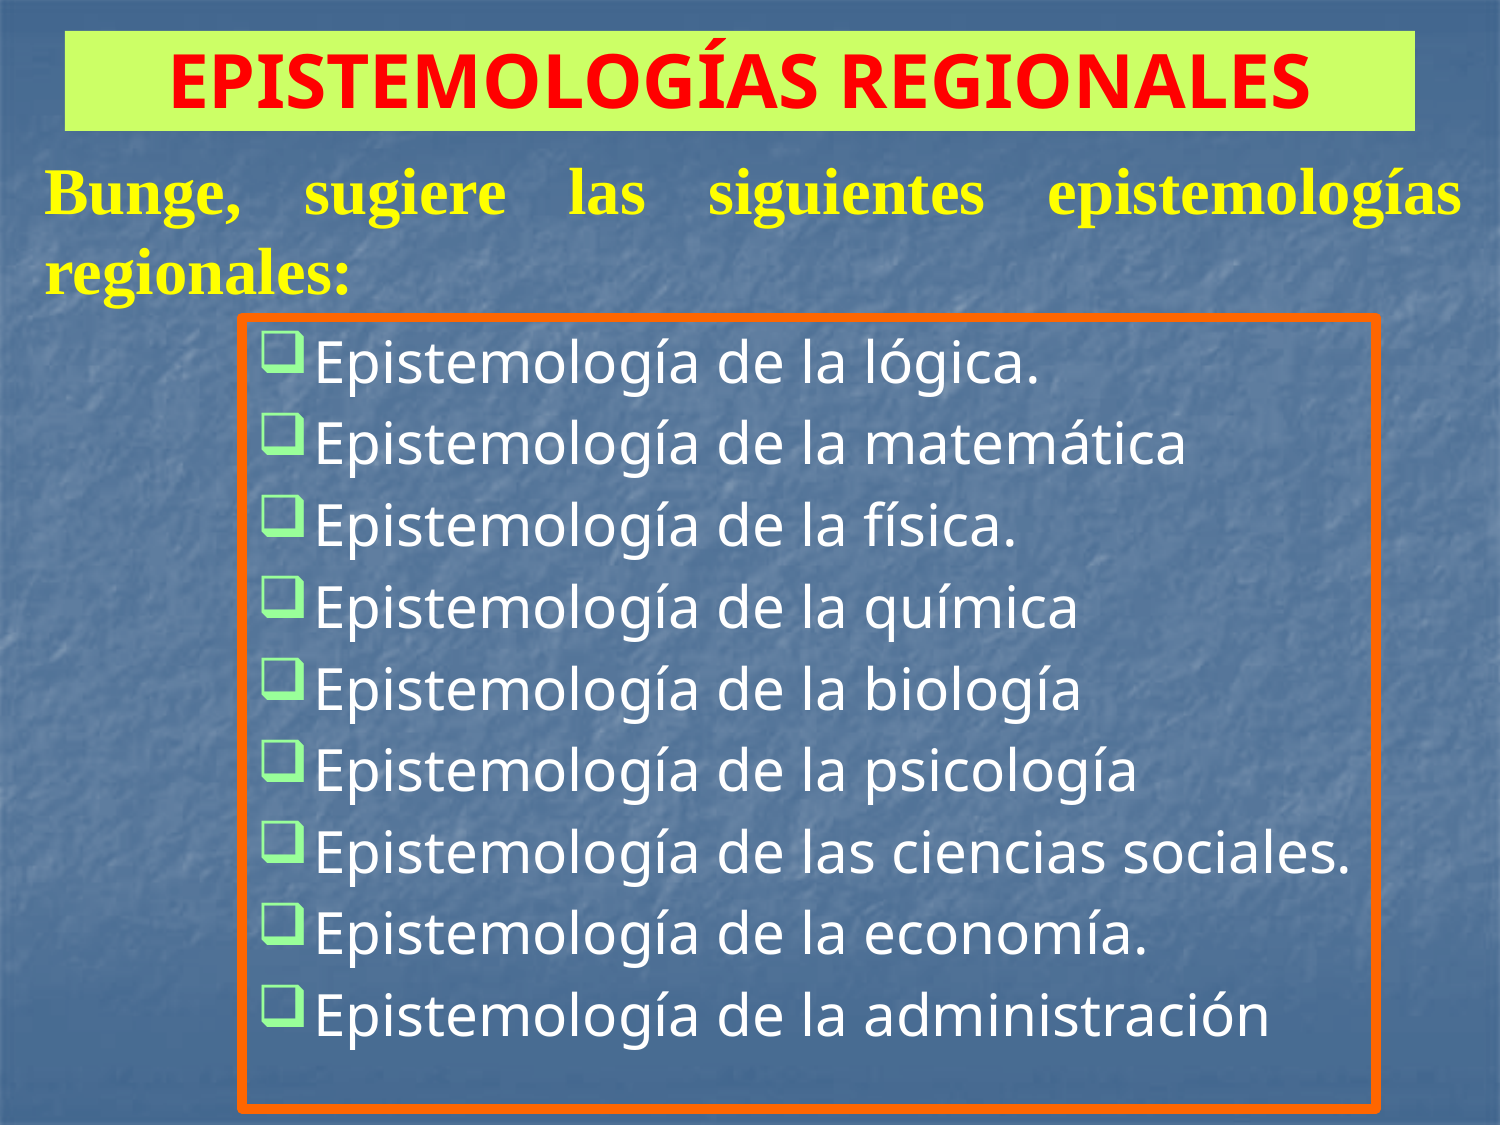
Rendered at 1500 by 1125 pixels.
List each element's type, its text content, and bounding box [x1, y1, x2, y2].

text_box Epistemología de la lógica. Epistemología de la matemática Epistemología de la física. Epistemología de la química Epistemología de la biología Epistemología de la psicología Epistemología de las ciencias sociales. Epistemología de la economía. Epistemología de la administración [242, 317, 1376, 1109]
text_box Bunge, sugiere las siguientes epistemologías regionales: [29, 152, 1480, 303]
text_box EPISTEMOLOGÍAS REGIONALES [64, 30, 1415, 131]
